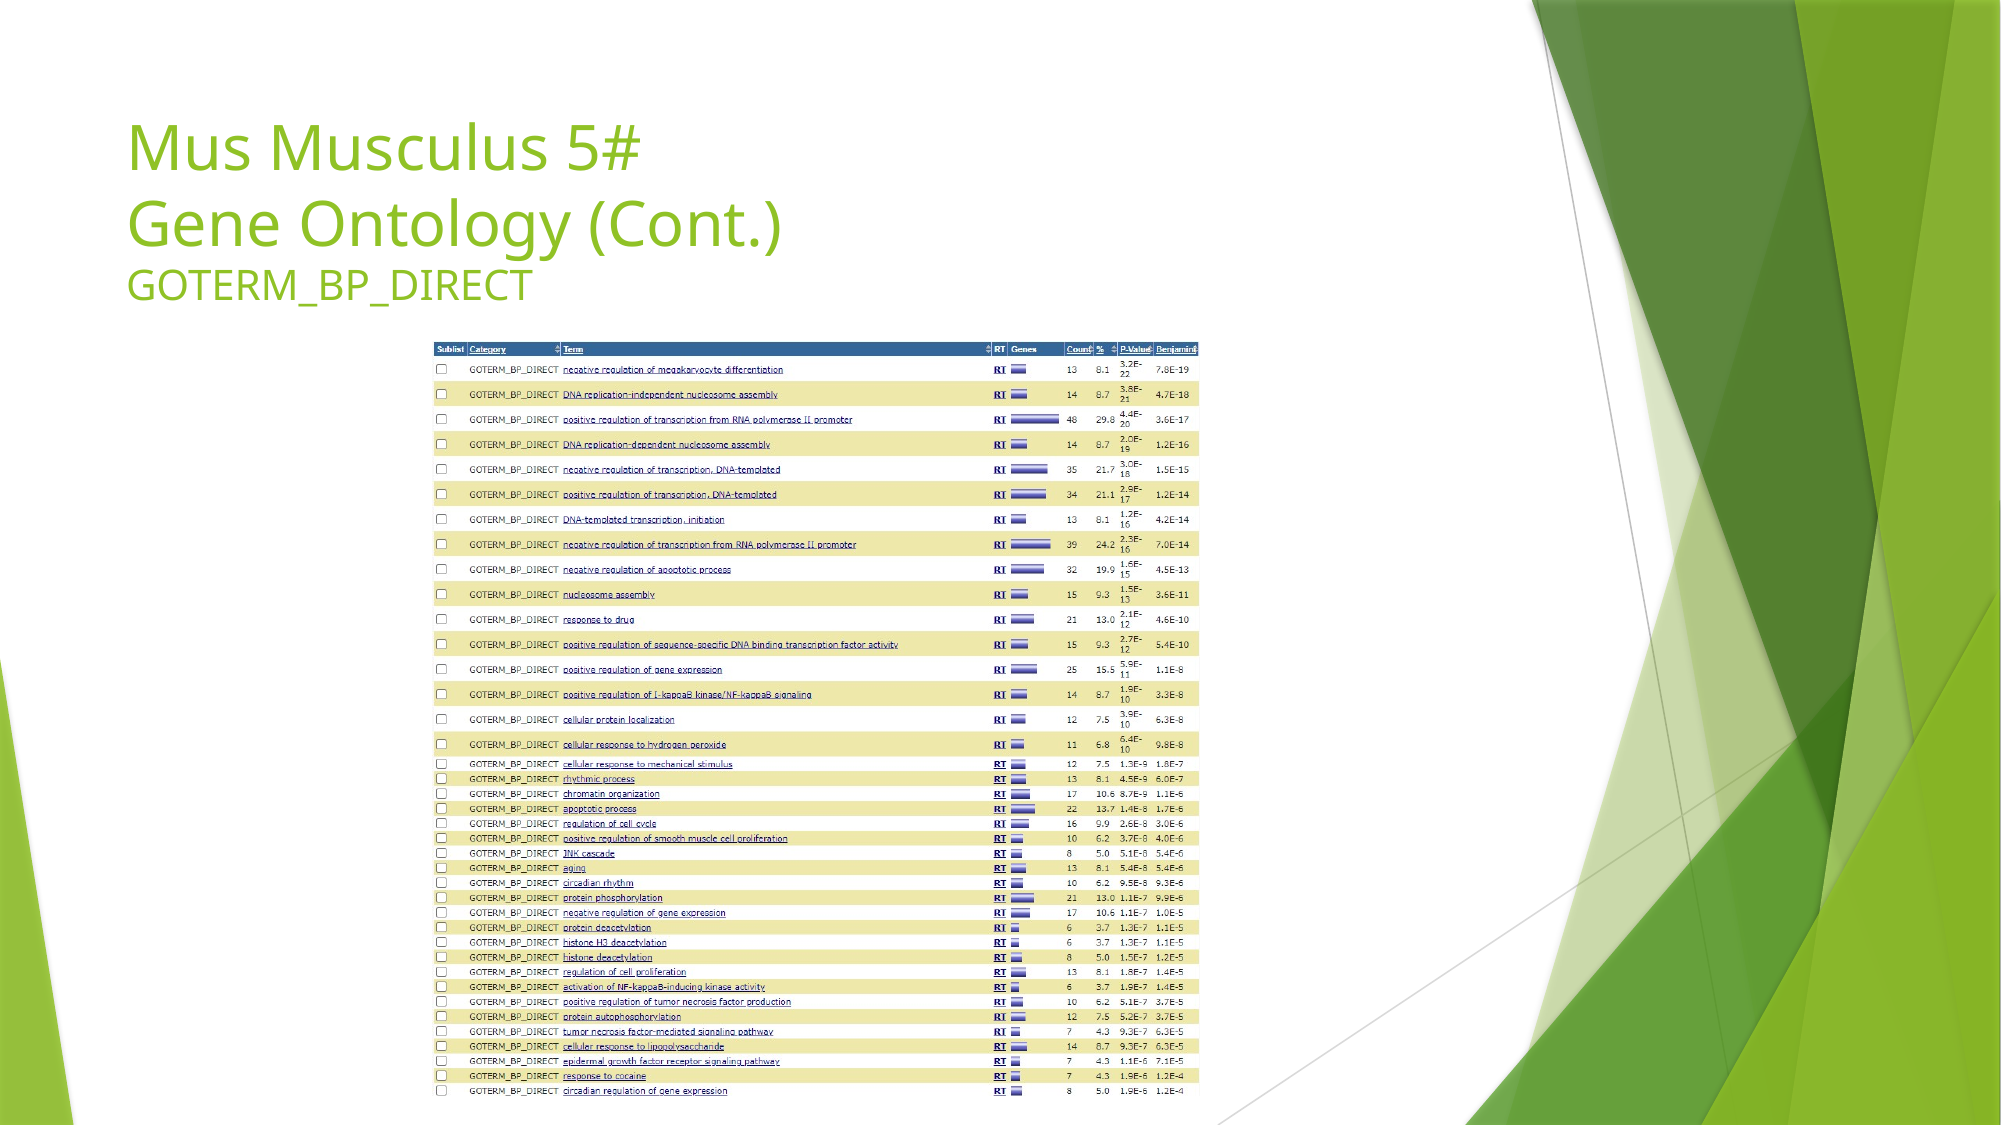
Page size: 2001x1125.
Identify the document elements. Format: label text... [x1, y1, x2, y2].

title Mus Musculus 5# Gene Ontology (Cont.) GOTERM_BP_DIRECT [111, 99, 1522, 317]
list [431, 341, 1201, 1096]
